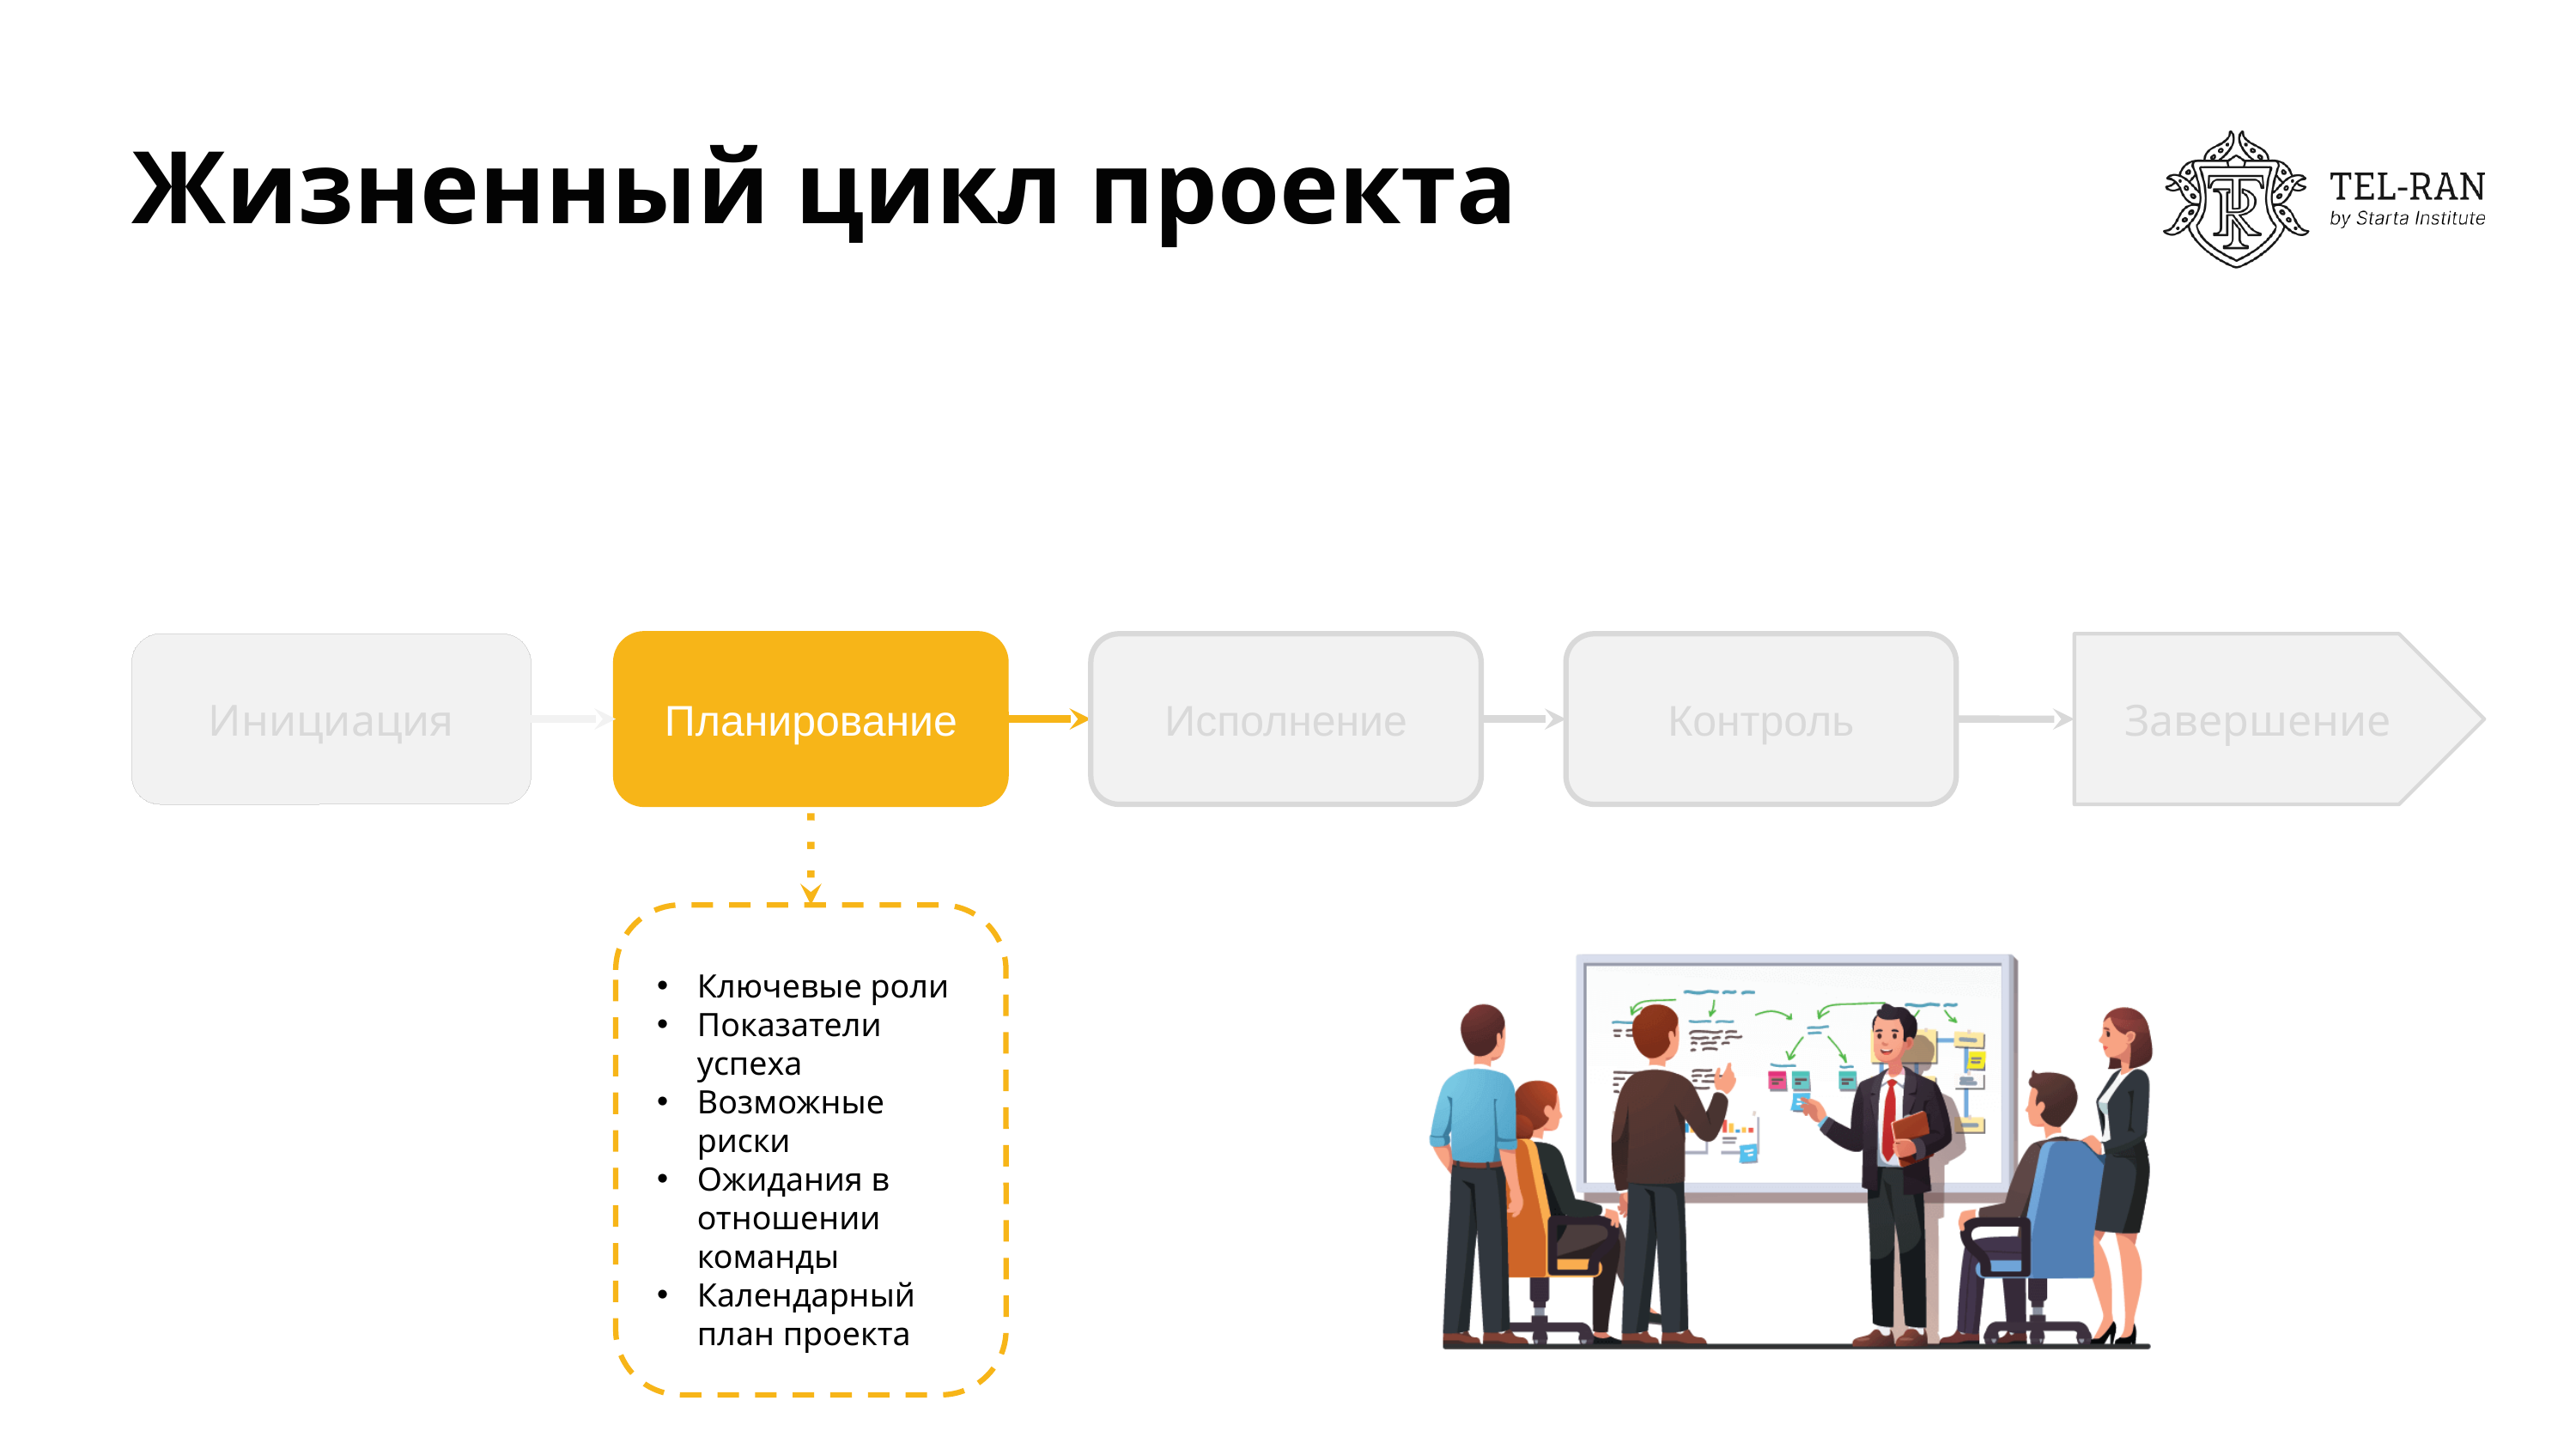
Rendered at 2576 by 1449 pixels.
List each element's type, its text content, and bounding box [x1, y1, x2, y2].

text_box Ключевые роли Показатели успеха Возможные риски Ожидания в отношении команды Календарный план проекта [644, 959, 978, 1359]
text_box Контроль [1565, 634, 1957, 805]
text_box Инициация [131, 634, 532, 805]
text_box Исполнение [1091, 634, 1481, 805]
text_box Завершение [2072, 632, 2487, 807]
text_box [616, 905, 1006, 1395]
text_box Жизненный цикл проекта [131, 136, 1855, 302]
picture [1291, 950, 2288, 1349]
text_box Планирование [616, 634, 1006, 805]
picture [2163, 130, 2485, 269]
